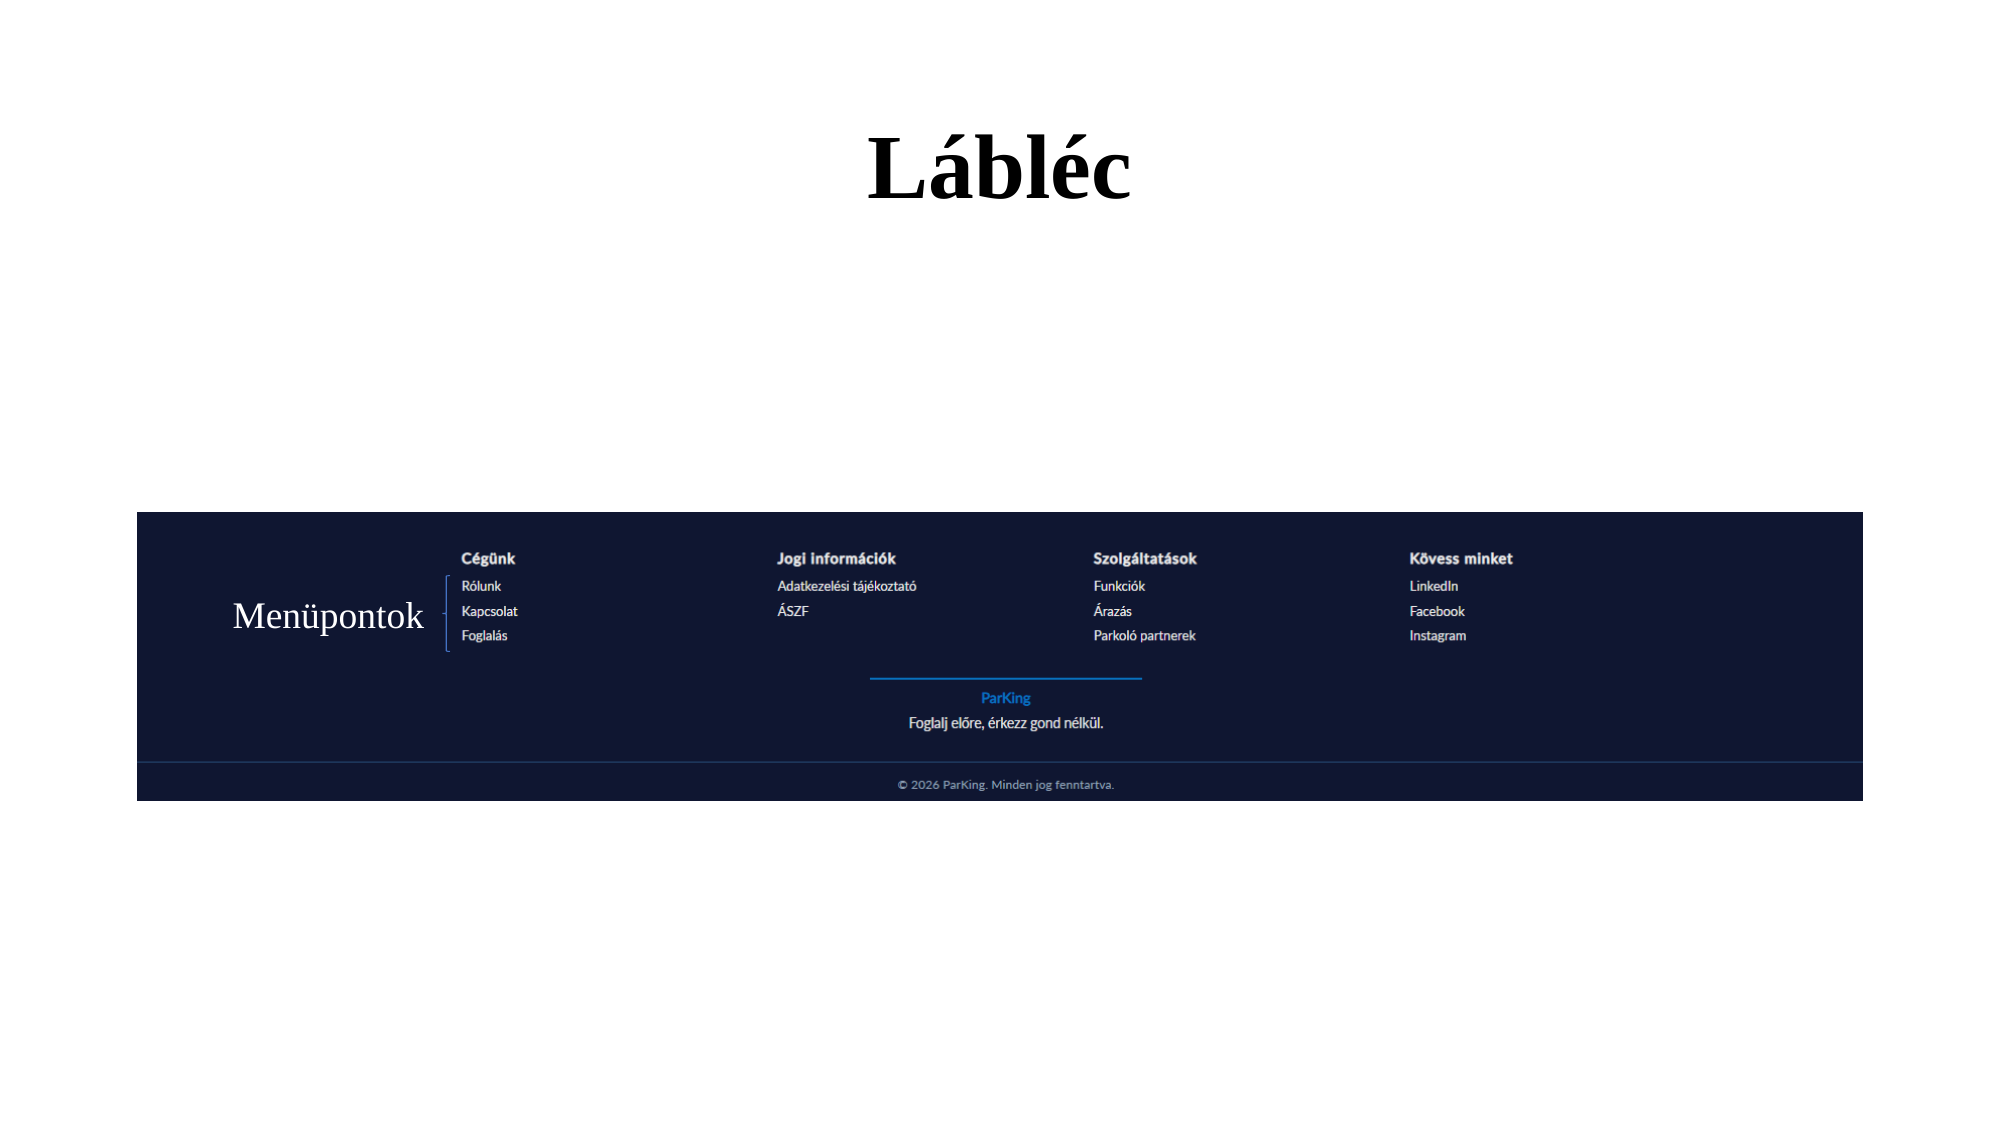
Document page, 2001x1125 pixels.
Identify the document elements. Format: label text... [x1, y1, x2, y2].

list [137, 512, 1863, 801]
title Lábléc [137, 59, 1863, 278]
